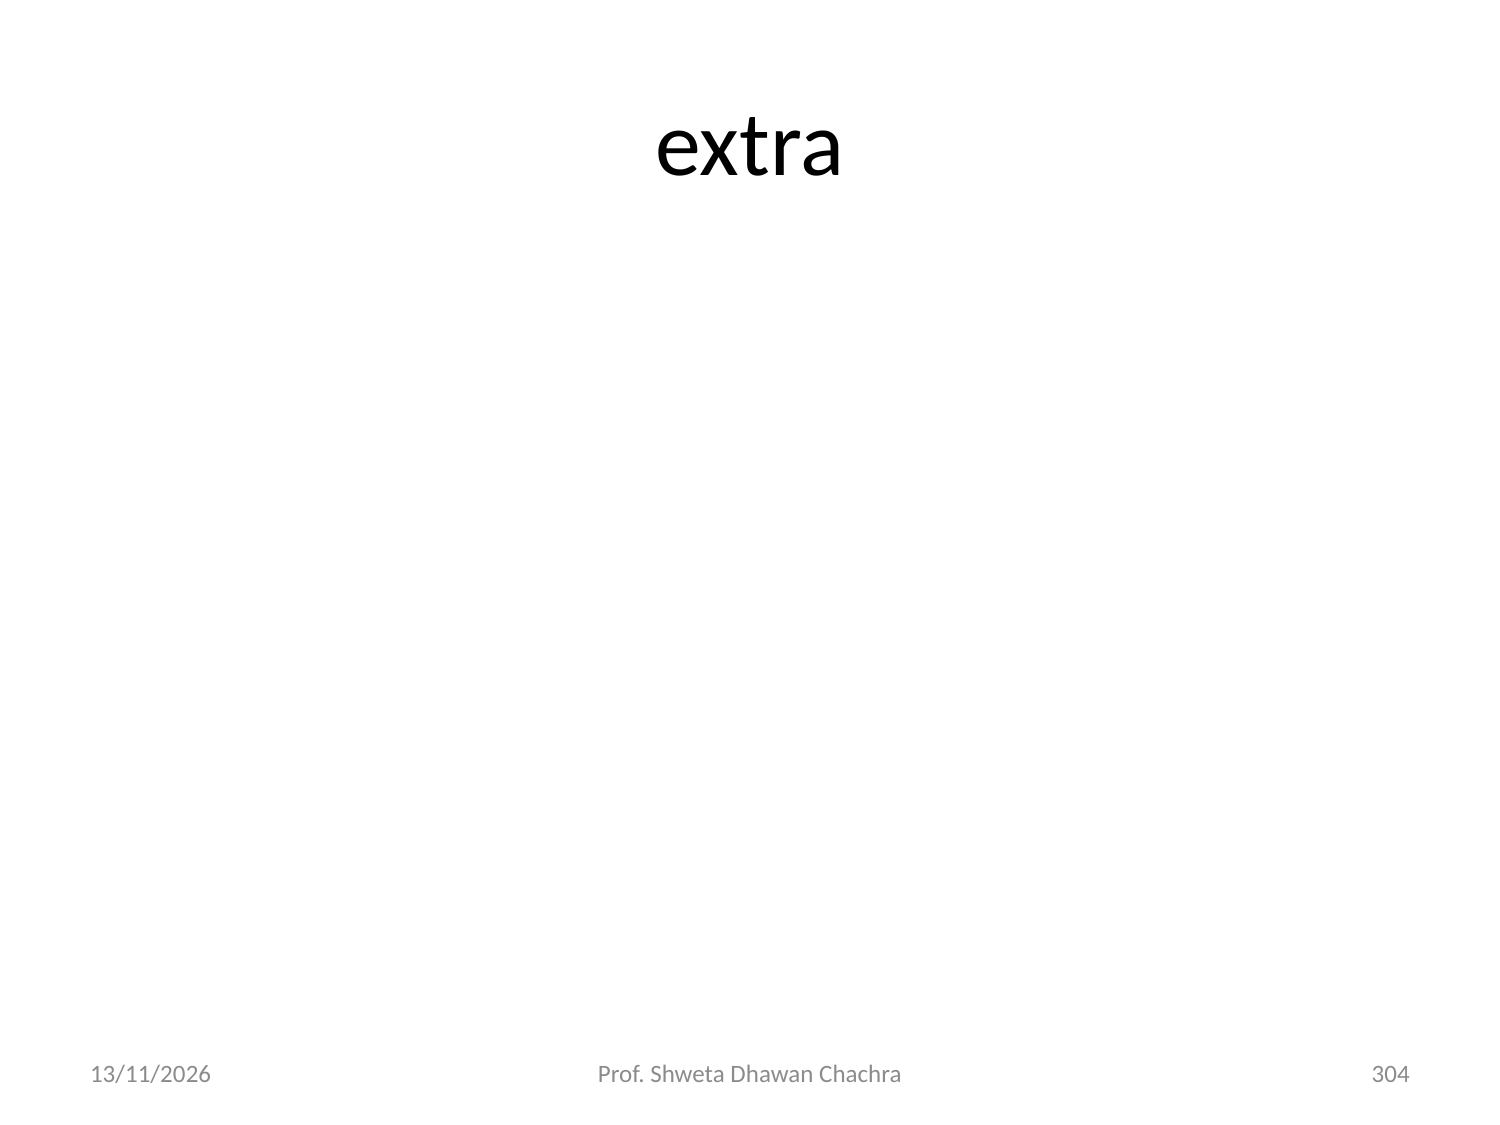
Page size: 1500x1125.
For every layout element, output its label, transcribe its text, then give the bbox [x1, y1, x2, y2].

slide_number 304 [1074, 1042, 1425, 1103]
footer Prof. Shweta Dhawan Chachra [512, 1042, 988, 1103]
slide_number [75, 1042, 425, 1103]
title extra [75, 45, 1425, 233]
